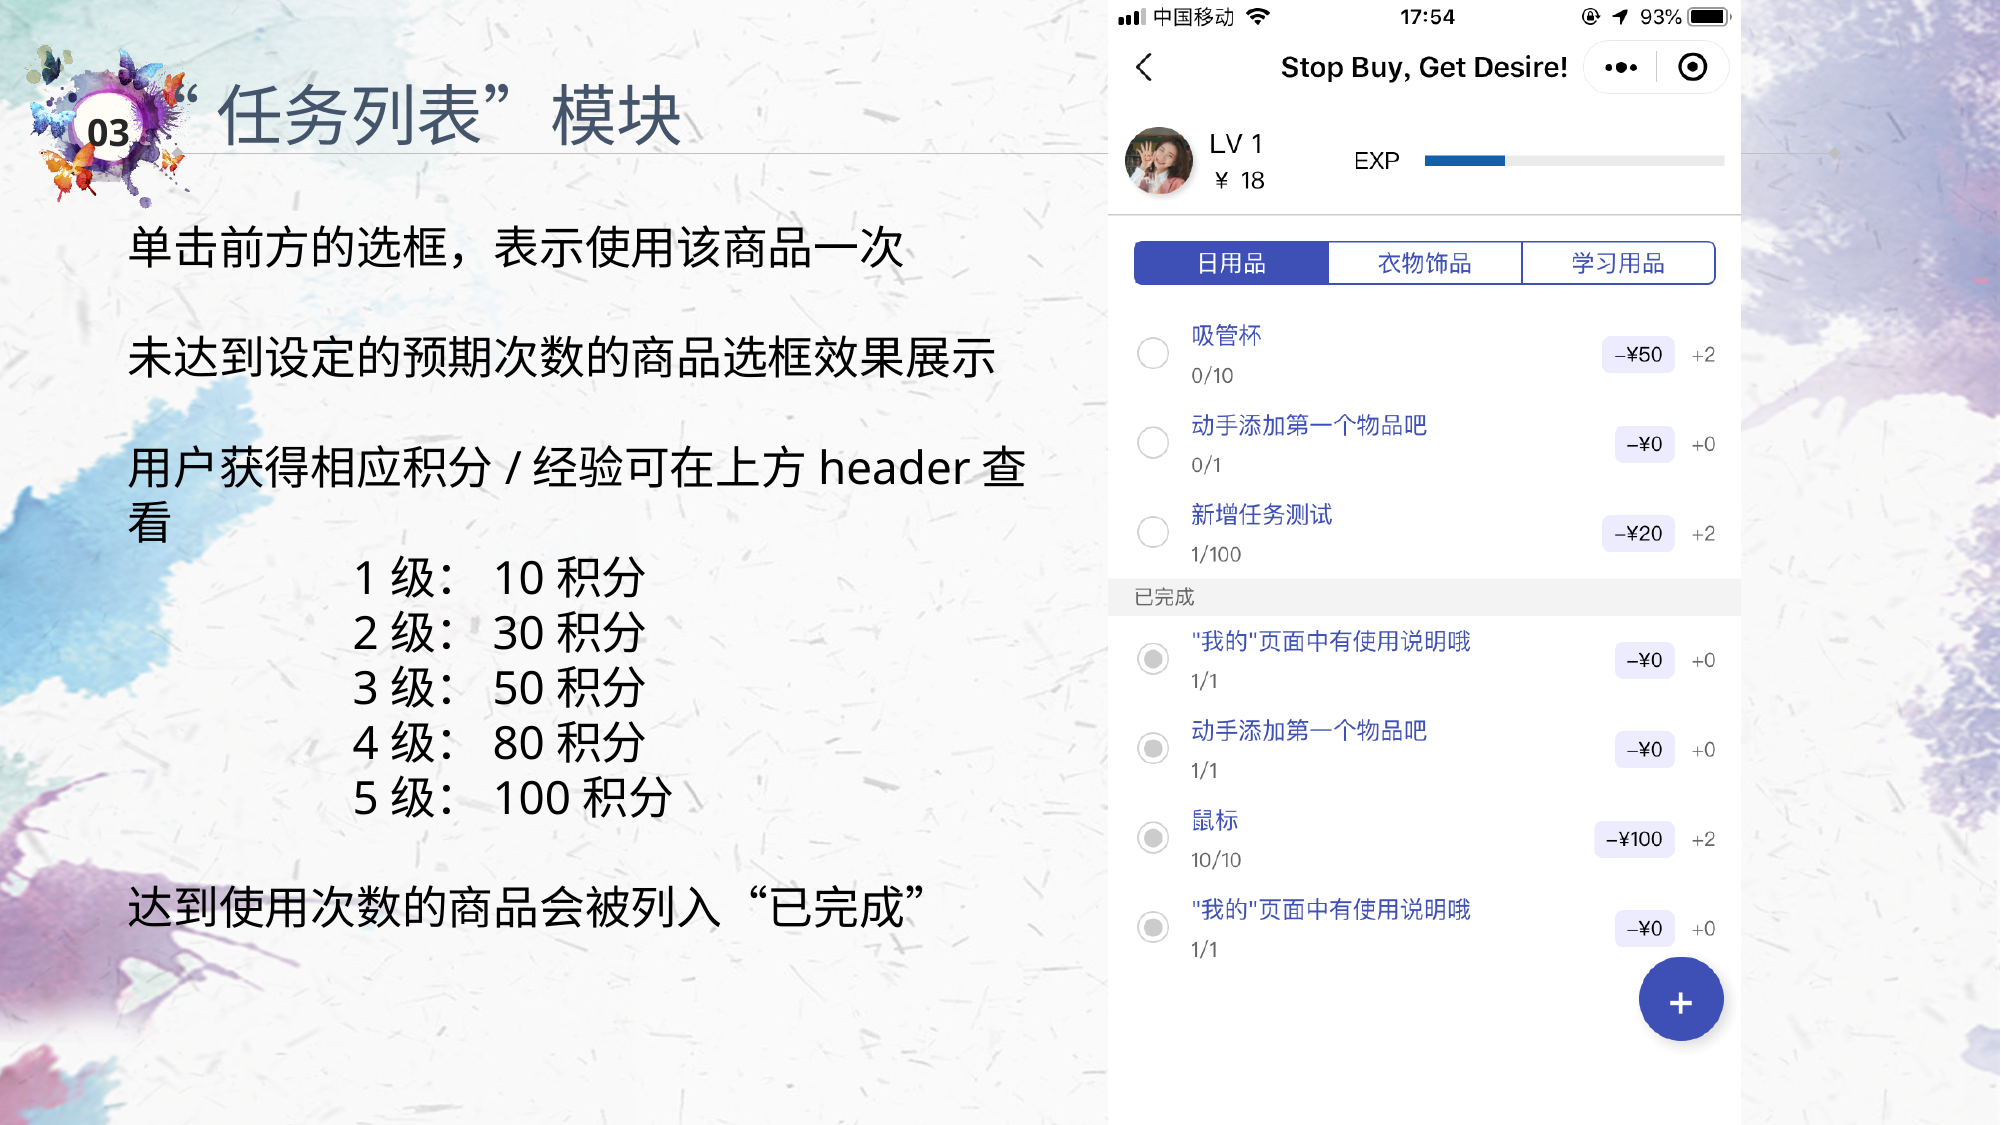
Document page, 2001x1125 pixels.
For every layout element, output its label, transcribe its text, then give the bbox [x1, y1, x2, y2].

text_box 单击前方的选框，表示使用该商品一次 未达到设定的预期次数的商品选框效果展示 用户获得相应积分/经验可在上方header查看 1级：10积分 2级：30积分 3级：50积分 4级：80积分 5级：100积分 达到使用次数的商品会被列入“已完成” [112, 211, 1063, 941]
text_box “任务列表”模块 [132, 33, 686, 154]
picture [0, 0, 2000, 1125]
